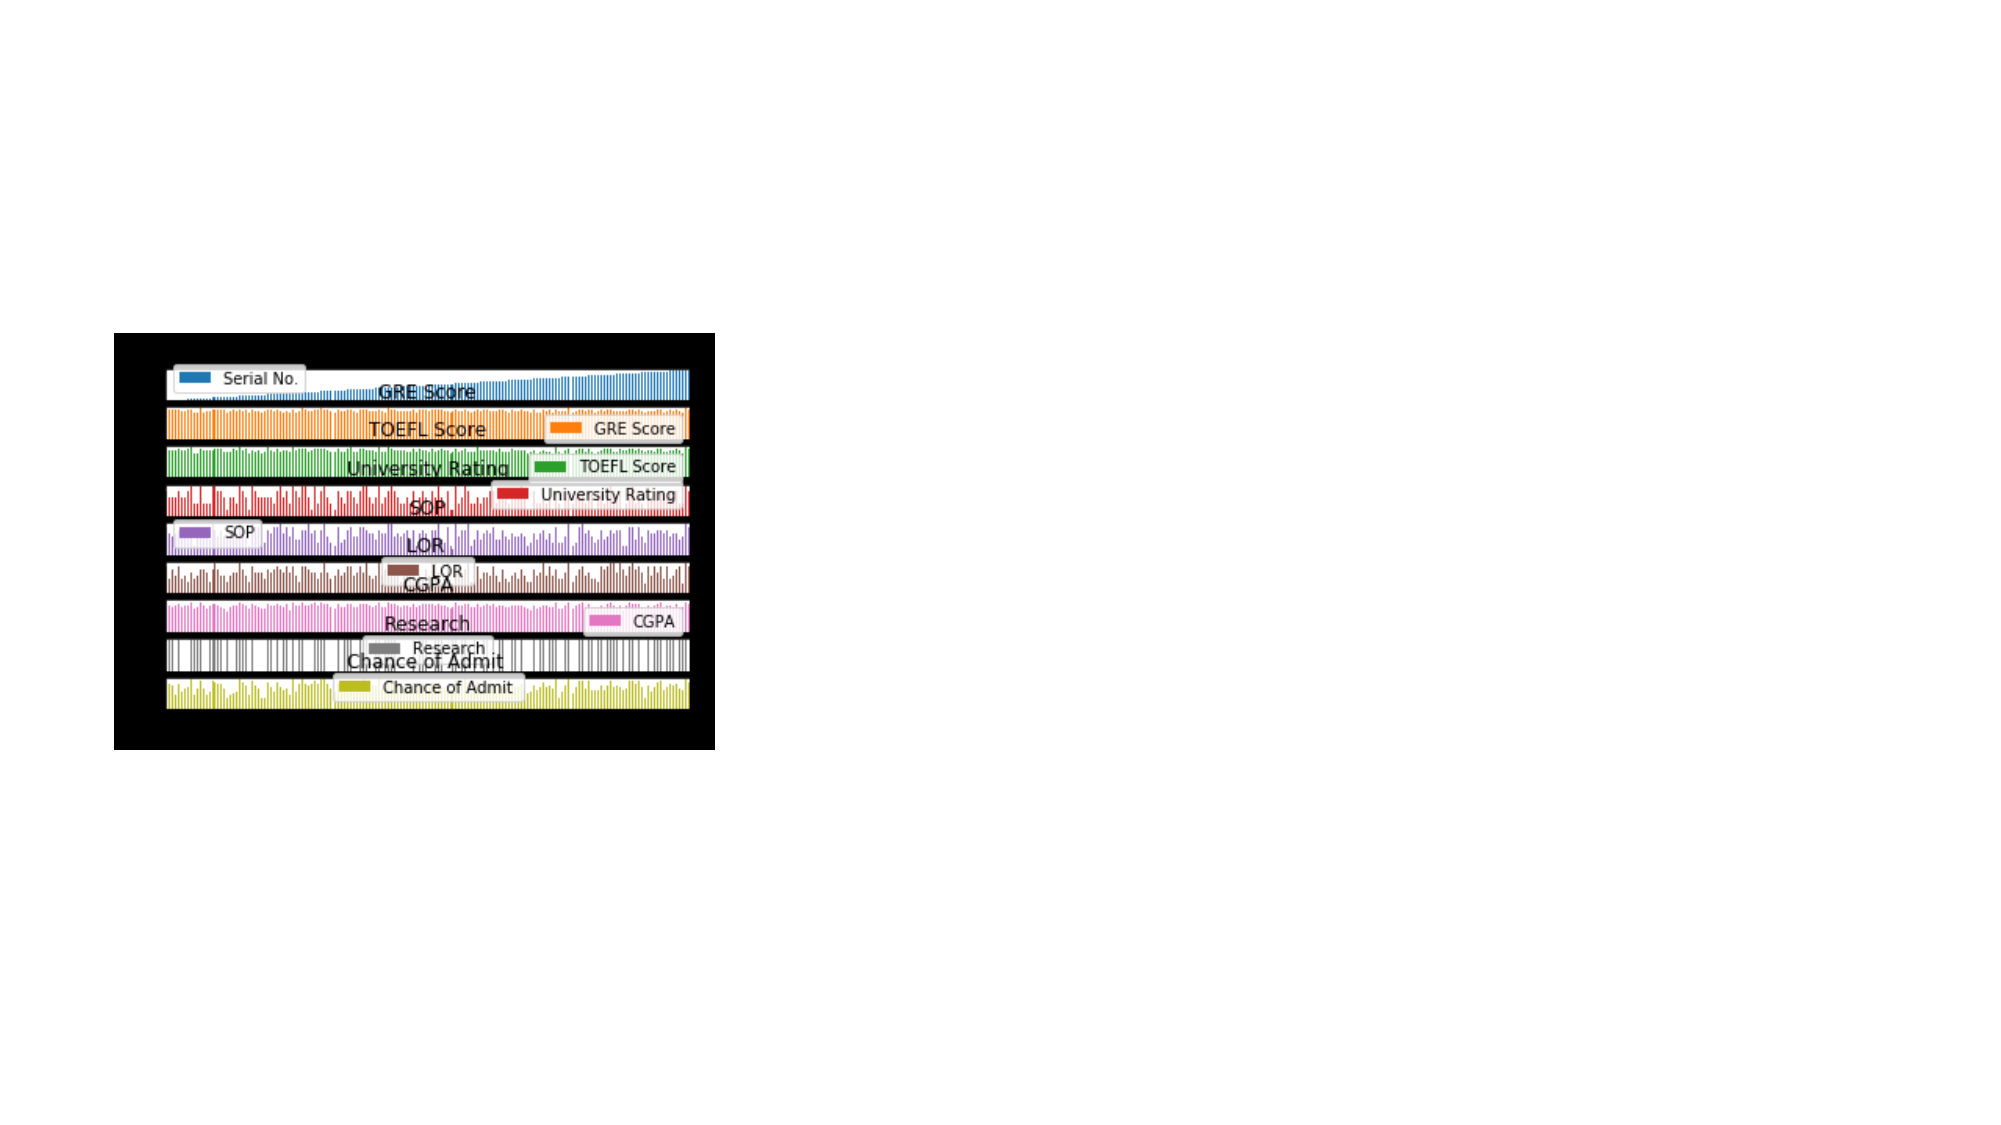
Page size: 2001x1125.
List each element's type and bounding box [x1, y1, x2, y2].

list [114, 333, 715, 750]
